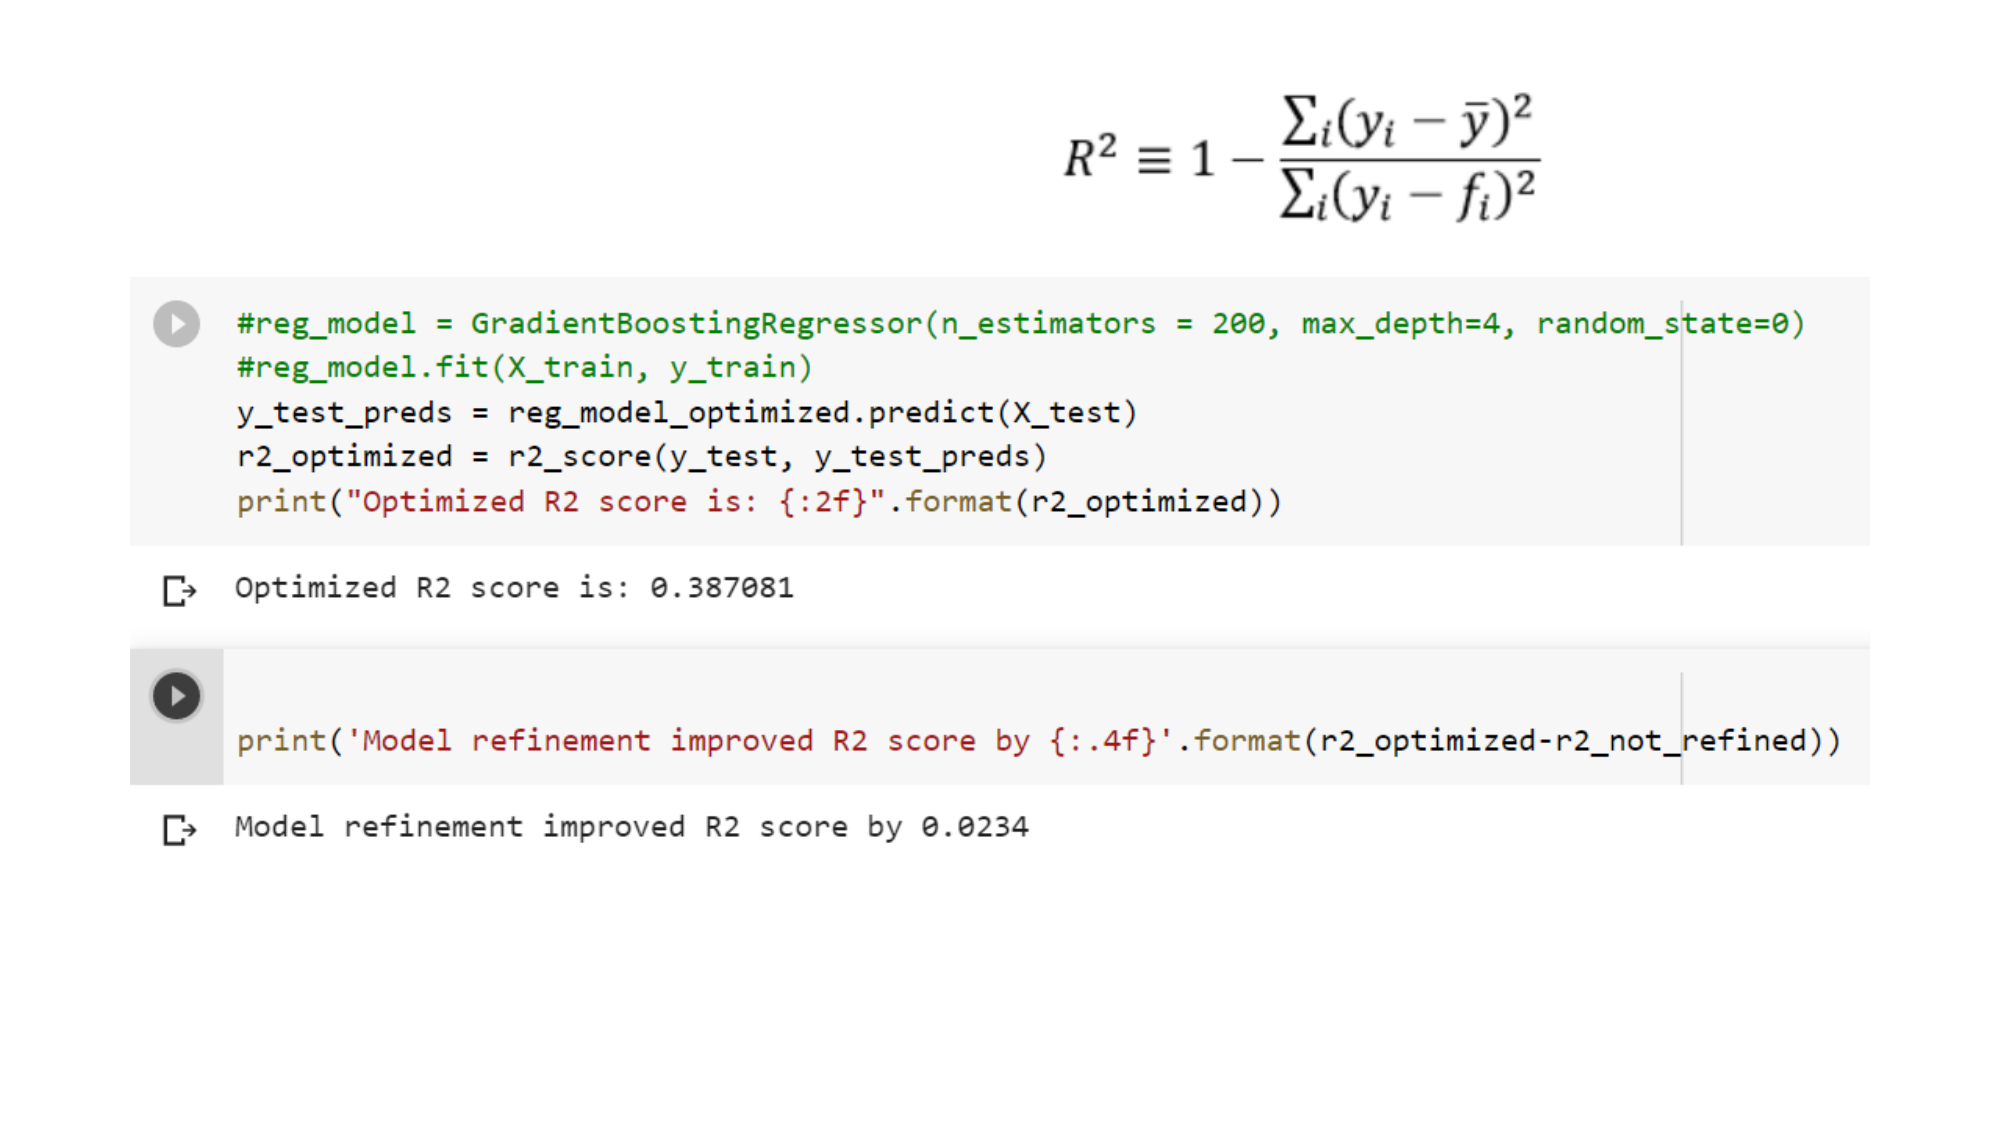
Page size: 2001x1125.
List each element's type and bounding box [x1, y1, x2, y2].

picture [130, 49, 1870, 854]
